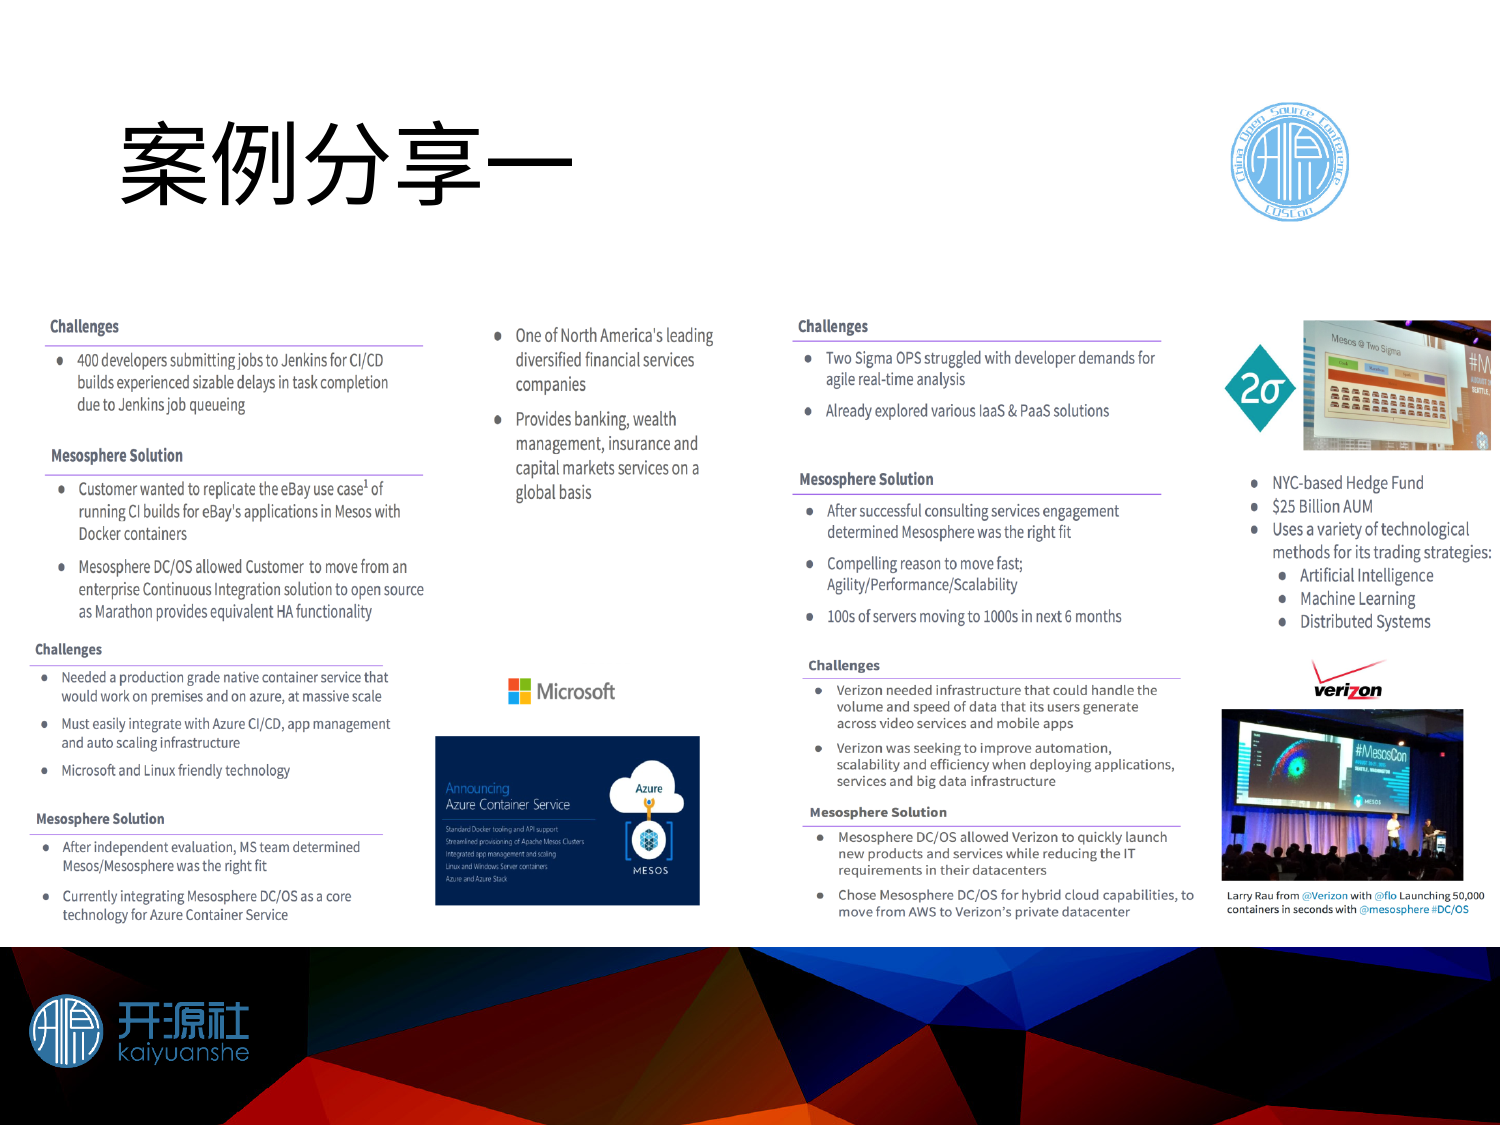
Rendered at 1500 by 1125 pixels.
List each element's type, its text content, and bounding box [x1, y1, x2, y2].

picture [0, 947, 1500, 1125]
picture [779, 310, 1500, 920]
picture [21, 298, 730, 930]
title 案例分享一 [103, 59, 1397, 278]
